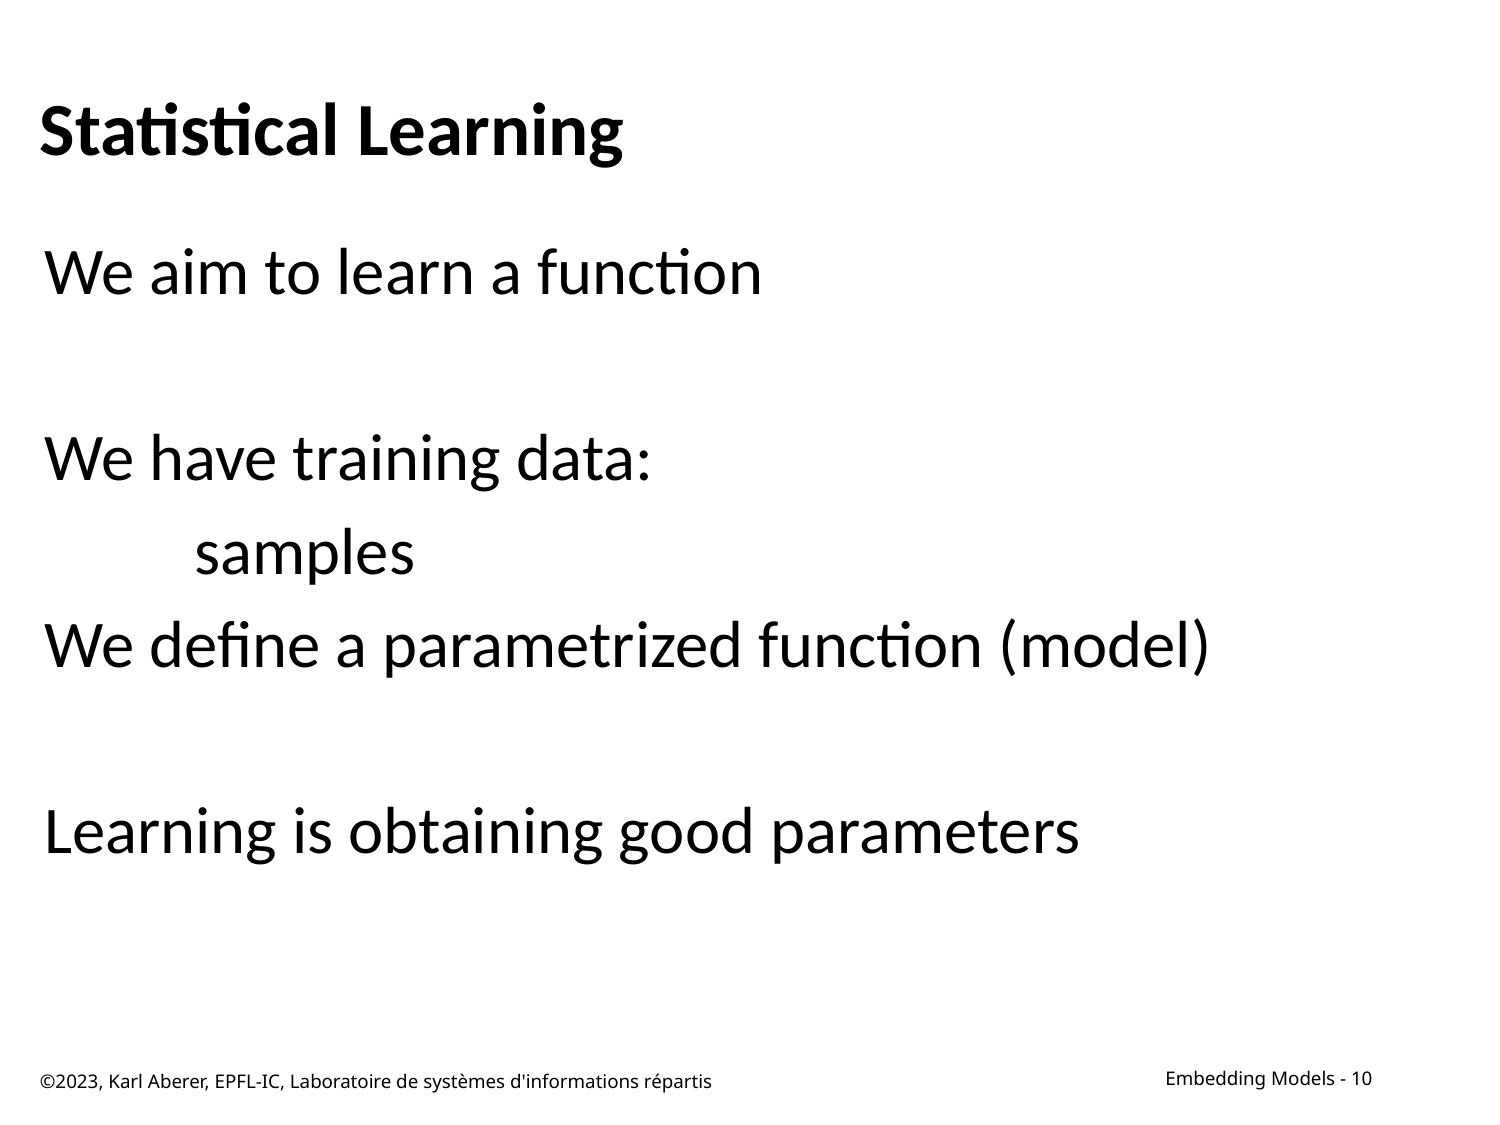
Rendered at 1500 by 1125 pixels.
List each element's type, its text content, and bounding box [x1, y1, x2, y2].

title Statistical Learning [24, 49, 1388, 201]
footer ©2023, Karl Aberer, EPFL-IC, Laboratoire de systèmes d'informations répartis [24, 1062, 988, 1101]
